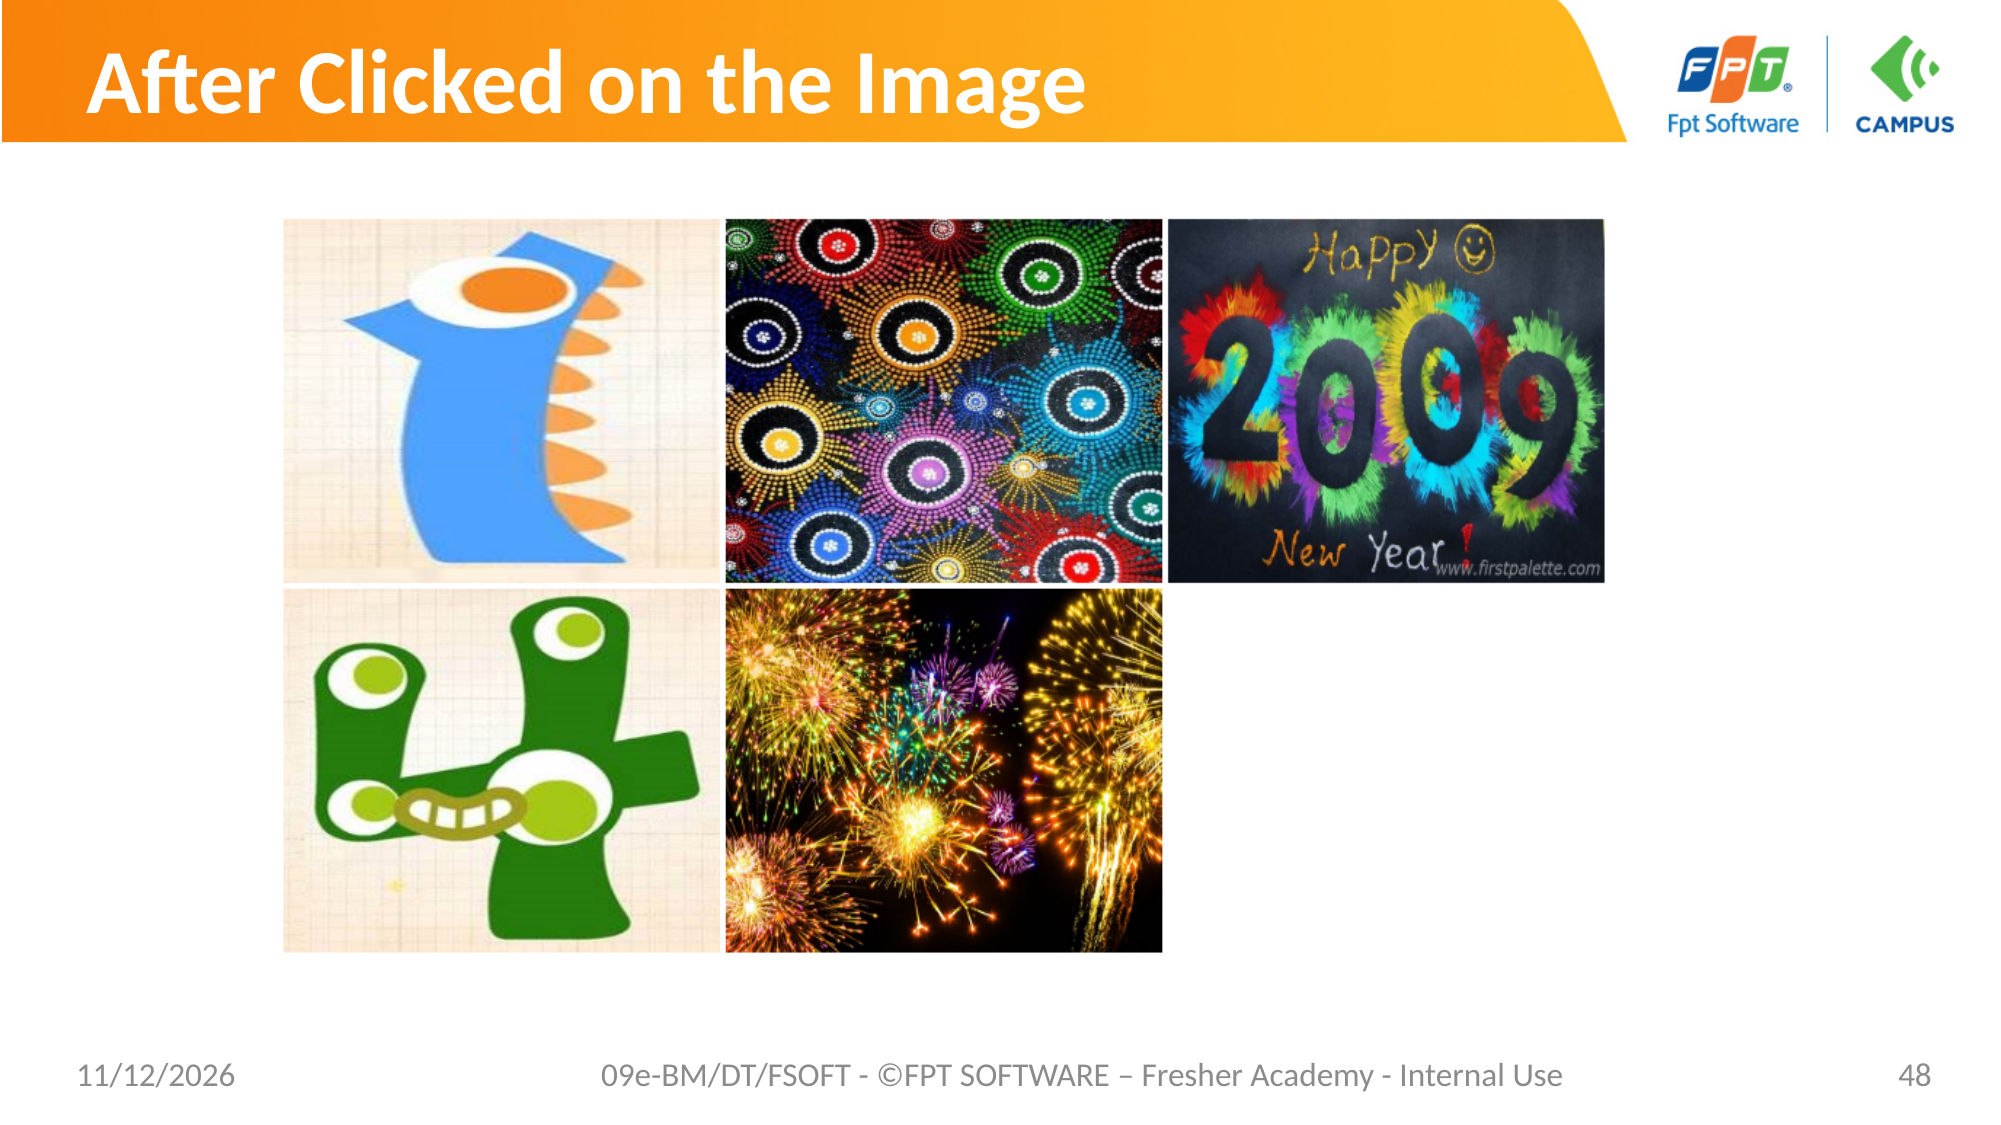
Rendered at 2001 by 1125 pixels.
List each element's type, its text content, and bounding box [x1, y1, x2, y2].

slide_number 48 [1800, 1042, 1947, 1103]
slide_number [60, 1042, 360, 1103]
picture [2, 0, 1998, 1125]
footer 09e-BM/DT/FSOFT - ©FPT SOFTWARE – Fresher Academy - Internal Use [385, 1042, 1780, 1103]
text_box After Clicked on the Image [71, 14, 1104, 139]
